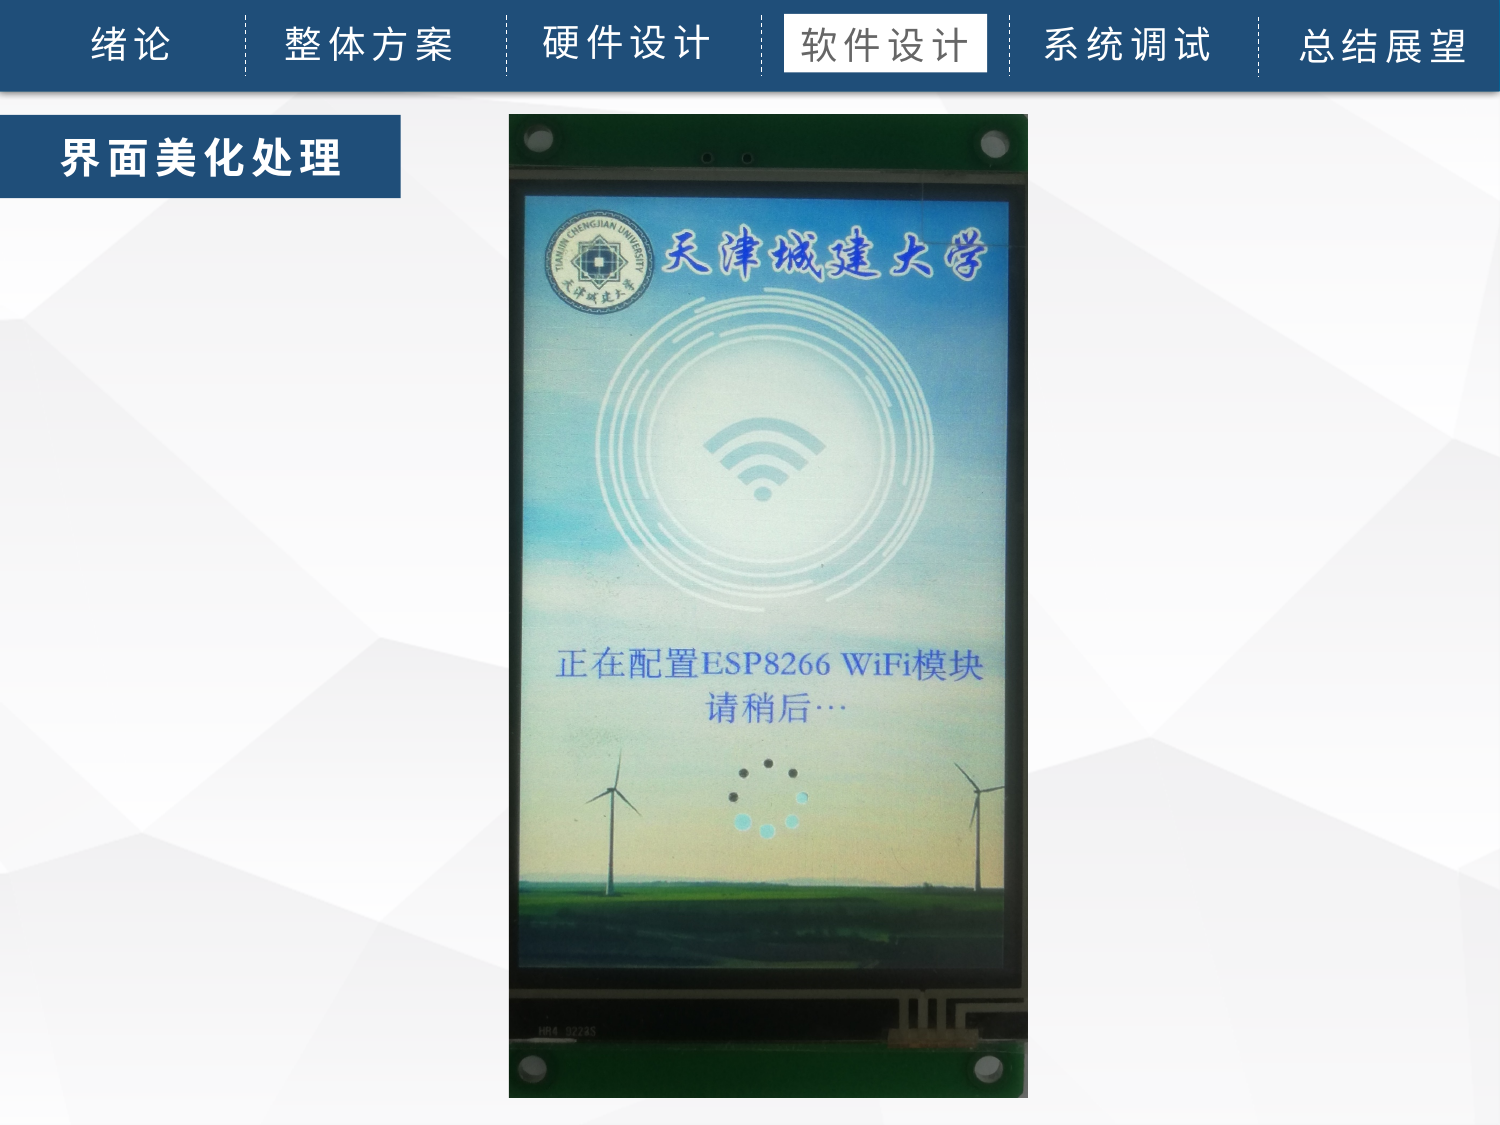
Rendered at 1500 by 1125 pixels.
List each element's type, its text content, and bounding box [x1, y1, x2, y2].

text_box 绪论 [22, 14, 233, 74]
text_box 软件设计 [781, 14, 988, 75]
text_box 总结展望 [1283, 15, 1496, 76]
text_box 系统调试 [1027, 13, 1241, 74]
text_box 整体方案 [269, 13, 482, 74]
text_box [0, 0, 1500, 92]
text_box 硬件设计 [527, 11, 741, 72]
picture [0, 92, 1500, 1125]
text_box 界面美化处理 [0, 114, 402, 199]
